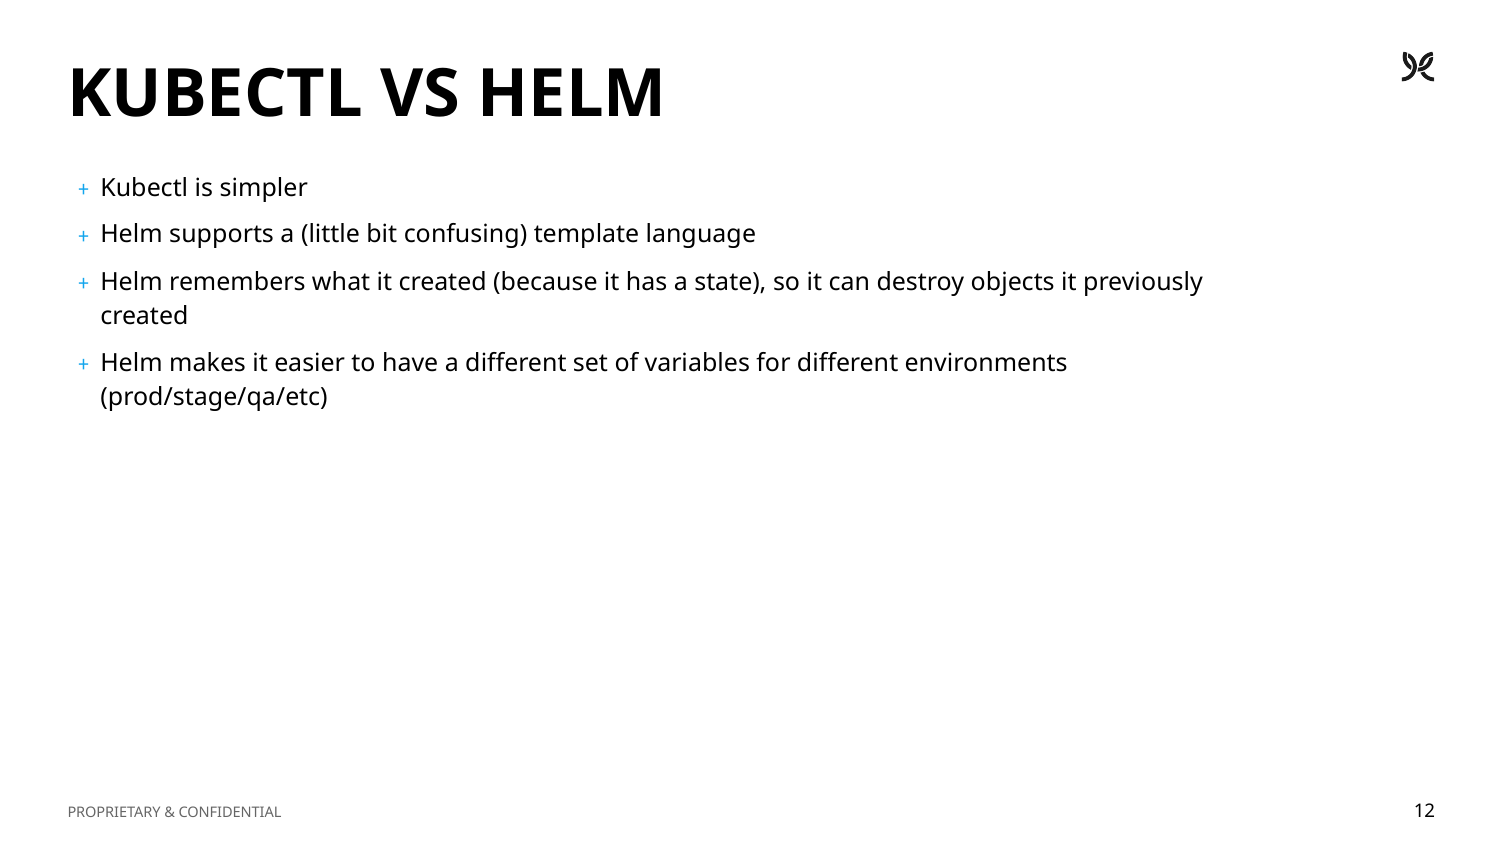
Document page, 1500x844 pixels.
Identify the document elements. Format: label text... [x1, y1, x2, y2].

picture [1400, 49, 1436, 84]
title KUBECTL VS HELM [67, 49, 1335, 180]
slide_number 12 [1345, 566, 1436, 844]
list Kubectl is simpler Helm supports a (little bit confusing) template language Helm remembers what it created (because it has a state), so it can destroy objects it previously created Helm makes it easier to have a different set of variables for different environments (prod/stage/qa/etc) [67, 166, 1248, 658]
